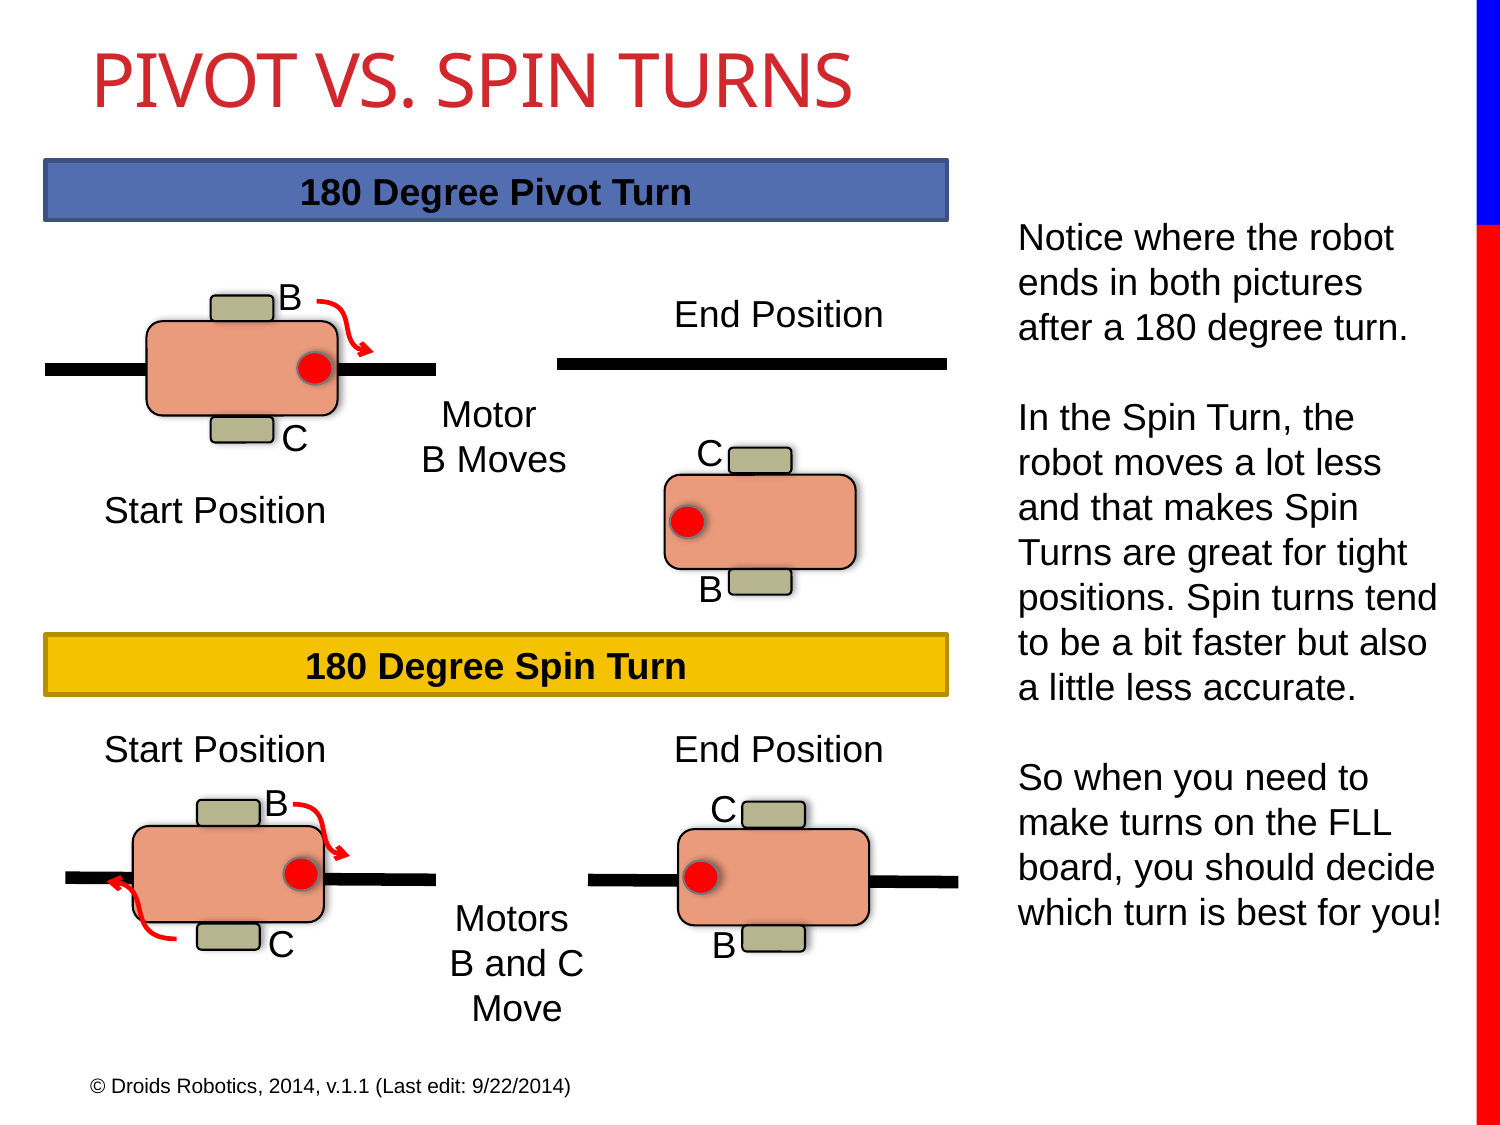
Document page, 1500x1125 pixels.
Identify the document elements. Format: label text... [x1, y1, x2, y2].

text_box Motor B Moves [384, 382, 604, 488]
text_box 180 Degree Pivot Turn [43, 158, 949, 222]
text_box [145, 265, 375, 455]
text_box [64, 877, 104, 881]
title PIVOT Vs. SPIN Turns [75, 25, 1428, 250]
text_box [360, 877, 437, 881]
text_box End Position [638, 282, 920, 343]
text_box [664, 421, 857, 606]
text_box Start Position [74, 717, 356, 778]
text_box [677, 777, 870, 964]
text_box End Position [638, 717, 919, 778]
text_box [878, 879, 959, 883]
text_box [105, 771, 351, 963]
footer © Droids Robotics, 2014, v.1.1 (Last edit: 9/22/2014) [75, 1065, 638, 1112]
text_box Motors B and C Move [407, 886, 627, 1037]
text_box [587, 879, 676, 883]
text_box Start Position [74, 478, 356, 539]
text_box Notice where the robot ends in both pictures after a 180 degree turn. In the Spin Turn, the robot moves a lot less and that makes Spin Turns are great for tight positions. Spin turns tend to be a bit faster but also a little less accurate. So when you need to make turns on the FLL board, you should decide which turn is best for you! [1003, 205, 1464, 941]
text_box 180 Degree Spin Turn [43, 632, 949, 697]
